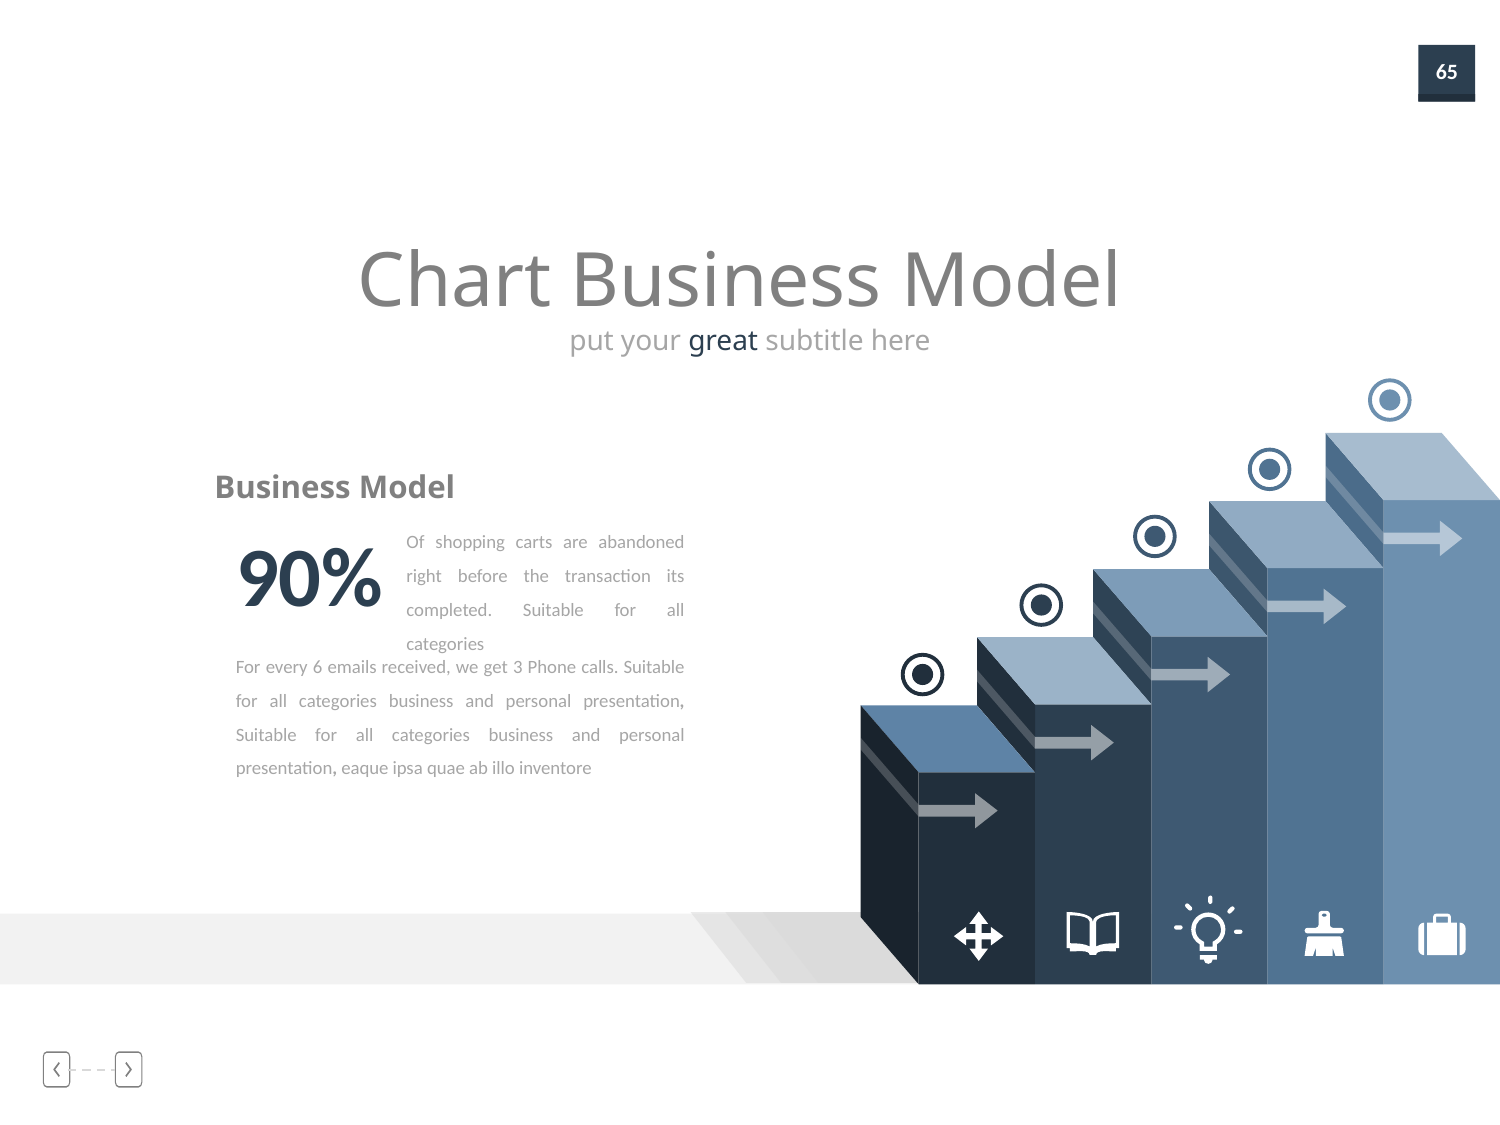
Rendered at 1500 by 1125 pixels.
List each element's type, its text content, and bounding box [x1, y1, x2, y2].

text_box For every 6 emails received, we get 3 Phone calls. Suitable for all categories business and personal presentation, Suitable for all categories business and personal presentation, eaque ipsa quae ab illo inventore [221, 636, 699, 786]
text_box Chart Business Model [343, 224, 1157, 330]
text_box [1133, 514, 1177, 559]
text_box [1093, 569, 1268, 985]
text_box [1209, 501, 1384, 985]
text_box Of shopping carts are abandoned right before the transaction its completed. Suitable for all categories [391, 511, 699, 662]
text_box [977, 637, 1152, 985]
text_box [900, 652, 945, 697]
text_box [1418, 913, 1466, 956]
text_box [760, 911, 860, 984]
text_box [860, 705, 1035, 985]
text_box [723, 911, 817, 984]
text_box 90% [221, 514, 399, 631]
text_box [1247, 447, 1292, 492]
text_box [1367, 378, 1412, 422]
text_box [1174, 895, 1243, 964]
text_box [1304, 910, 1344, 956]
text_box Business Model [199, 459, 471, 512]
text_box [688, 911, 779, 984]
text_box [1019, 583, 1064, 627]
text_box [1325, 432, 1500, 985]
text_box [0, 913, 860, 985]
text_box put your great subtitle here [554, 330, 946, 364]
